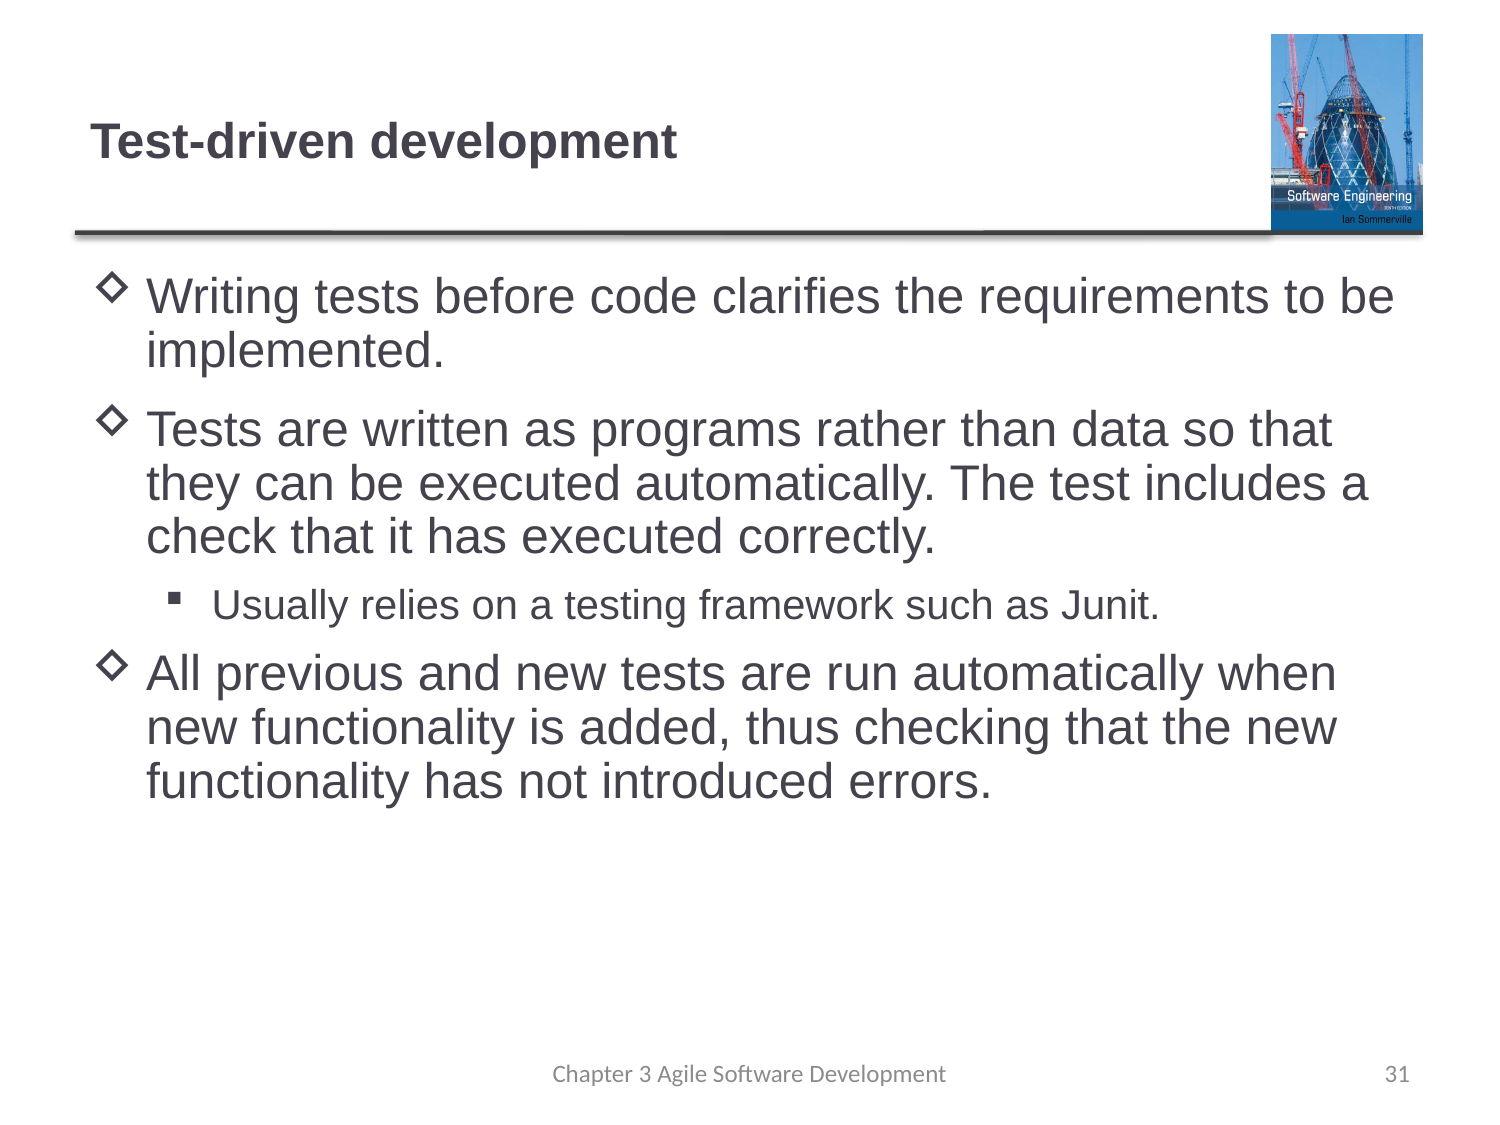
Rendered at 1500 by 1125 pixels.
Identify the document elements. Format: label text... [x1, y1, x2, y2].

footer Chapter 3 Agile Software Development [512, 1042, 988, 1103]
list Writing tests before code clarifies the requirements to be implemented. Tests are written as programs rather than data so that they can be executed automatically. The test includes a check that it has executed correctly. Usually relies on a testing framework such as Junit. All previous and new tests are run automatically when new functionality is added, thus checking that the new functionality has not introduced errors. [75, 262, 1425, 1005]
slide_number 31 [1074, 1042, 1425, 1103]
picture [1271, 34, 1423, 230]
title Test-driven development [74, 44, 1272, 233]
